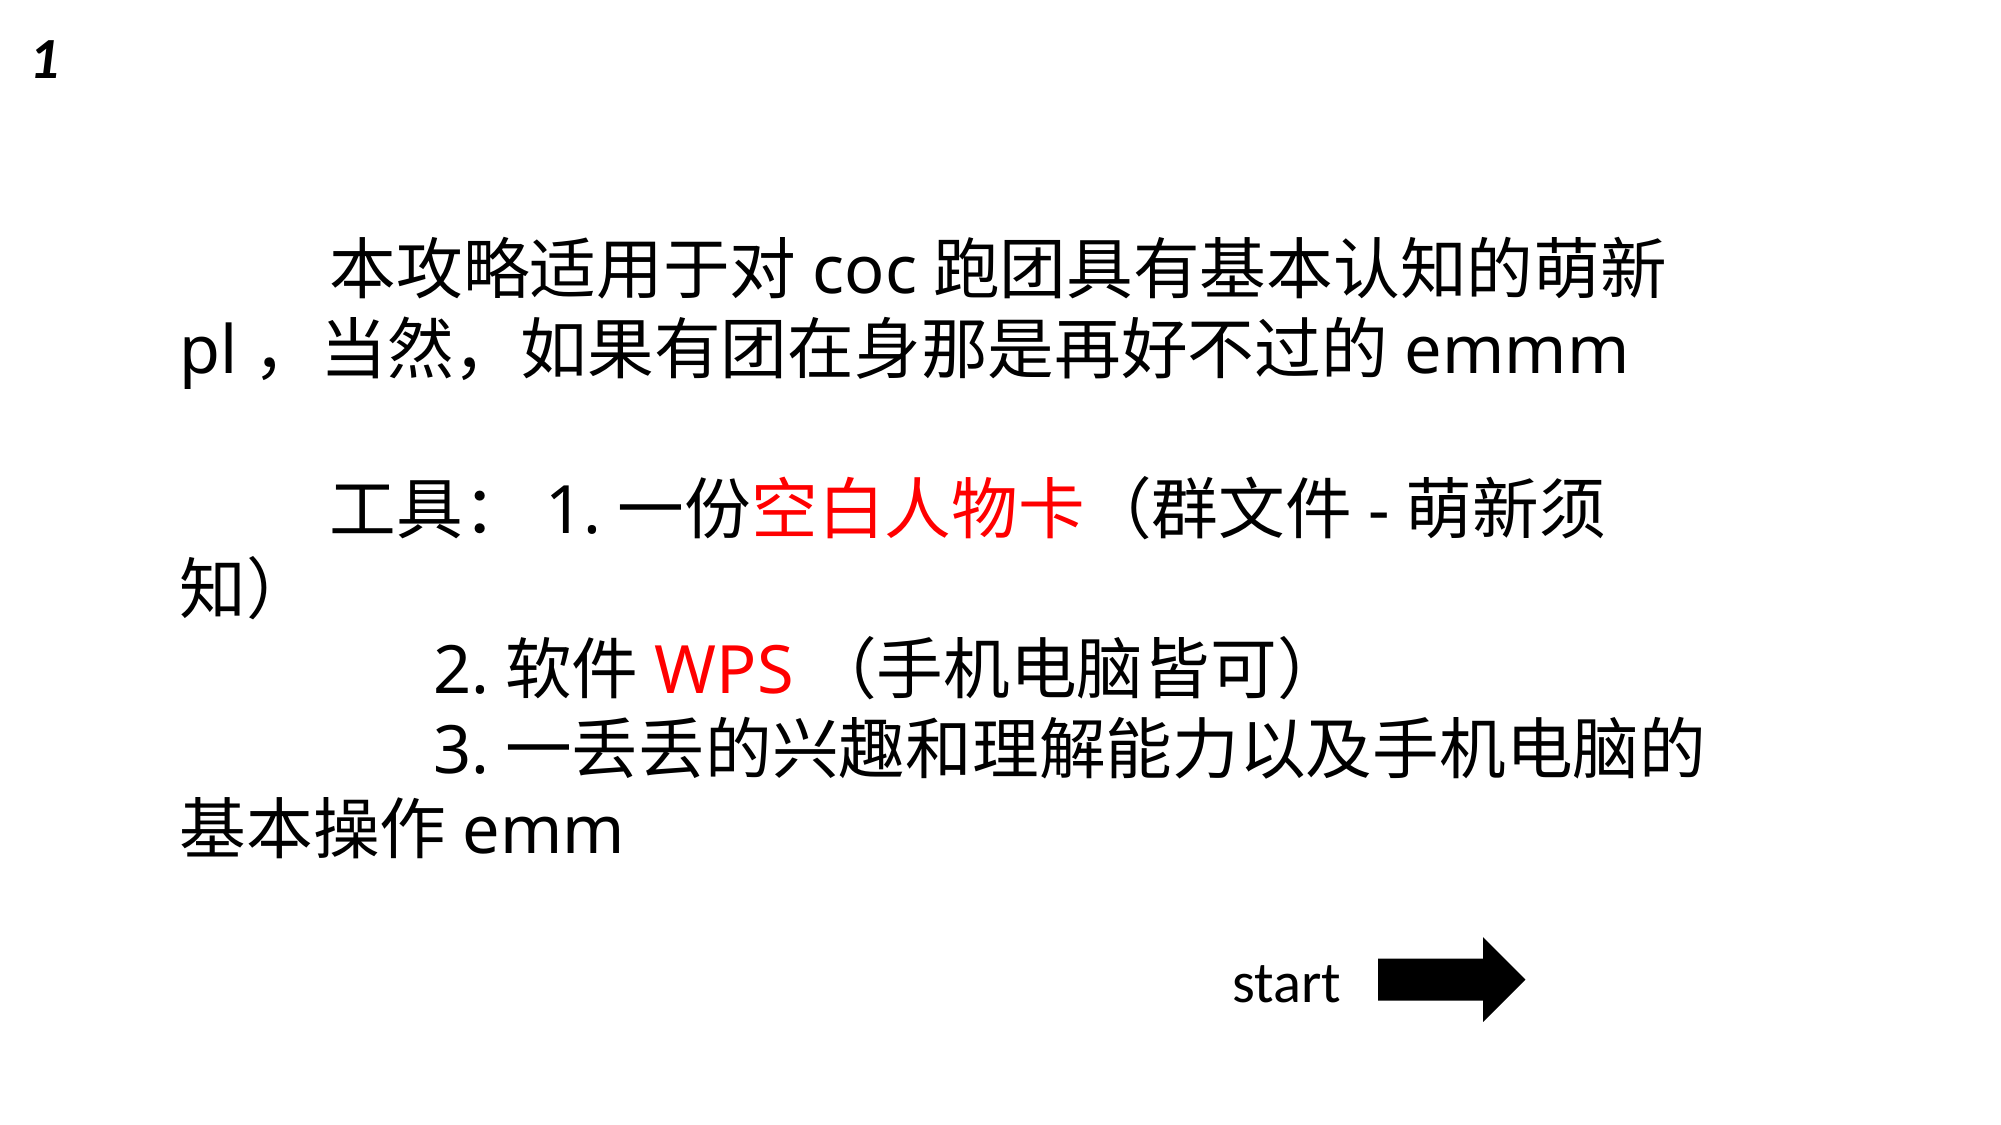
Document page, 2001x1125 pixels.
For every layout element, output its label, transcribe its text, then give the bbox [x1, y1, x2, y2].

text_box 本攻略适用于对coc跑团具有基本认知的萌新pl，当然，如果有团在身那是再好不过的emmm 工具：1.一份空白人物卡（群文件-萌新须知） 2.软件WPS（手机电脑皆可） 3.一丢丢的兴趣和理解能力以及手机电脑的基本操作emm [164, 219, 1727, 874]
text_box start [1217, 936, 1633, 1022]
text_box [1378, 937, 1526, 1022]
text_box 1 [14, 12, 79, 98]
